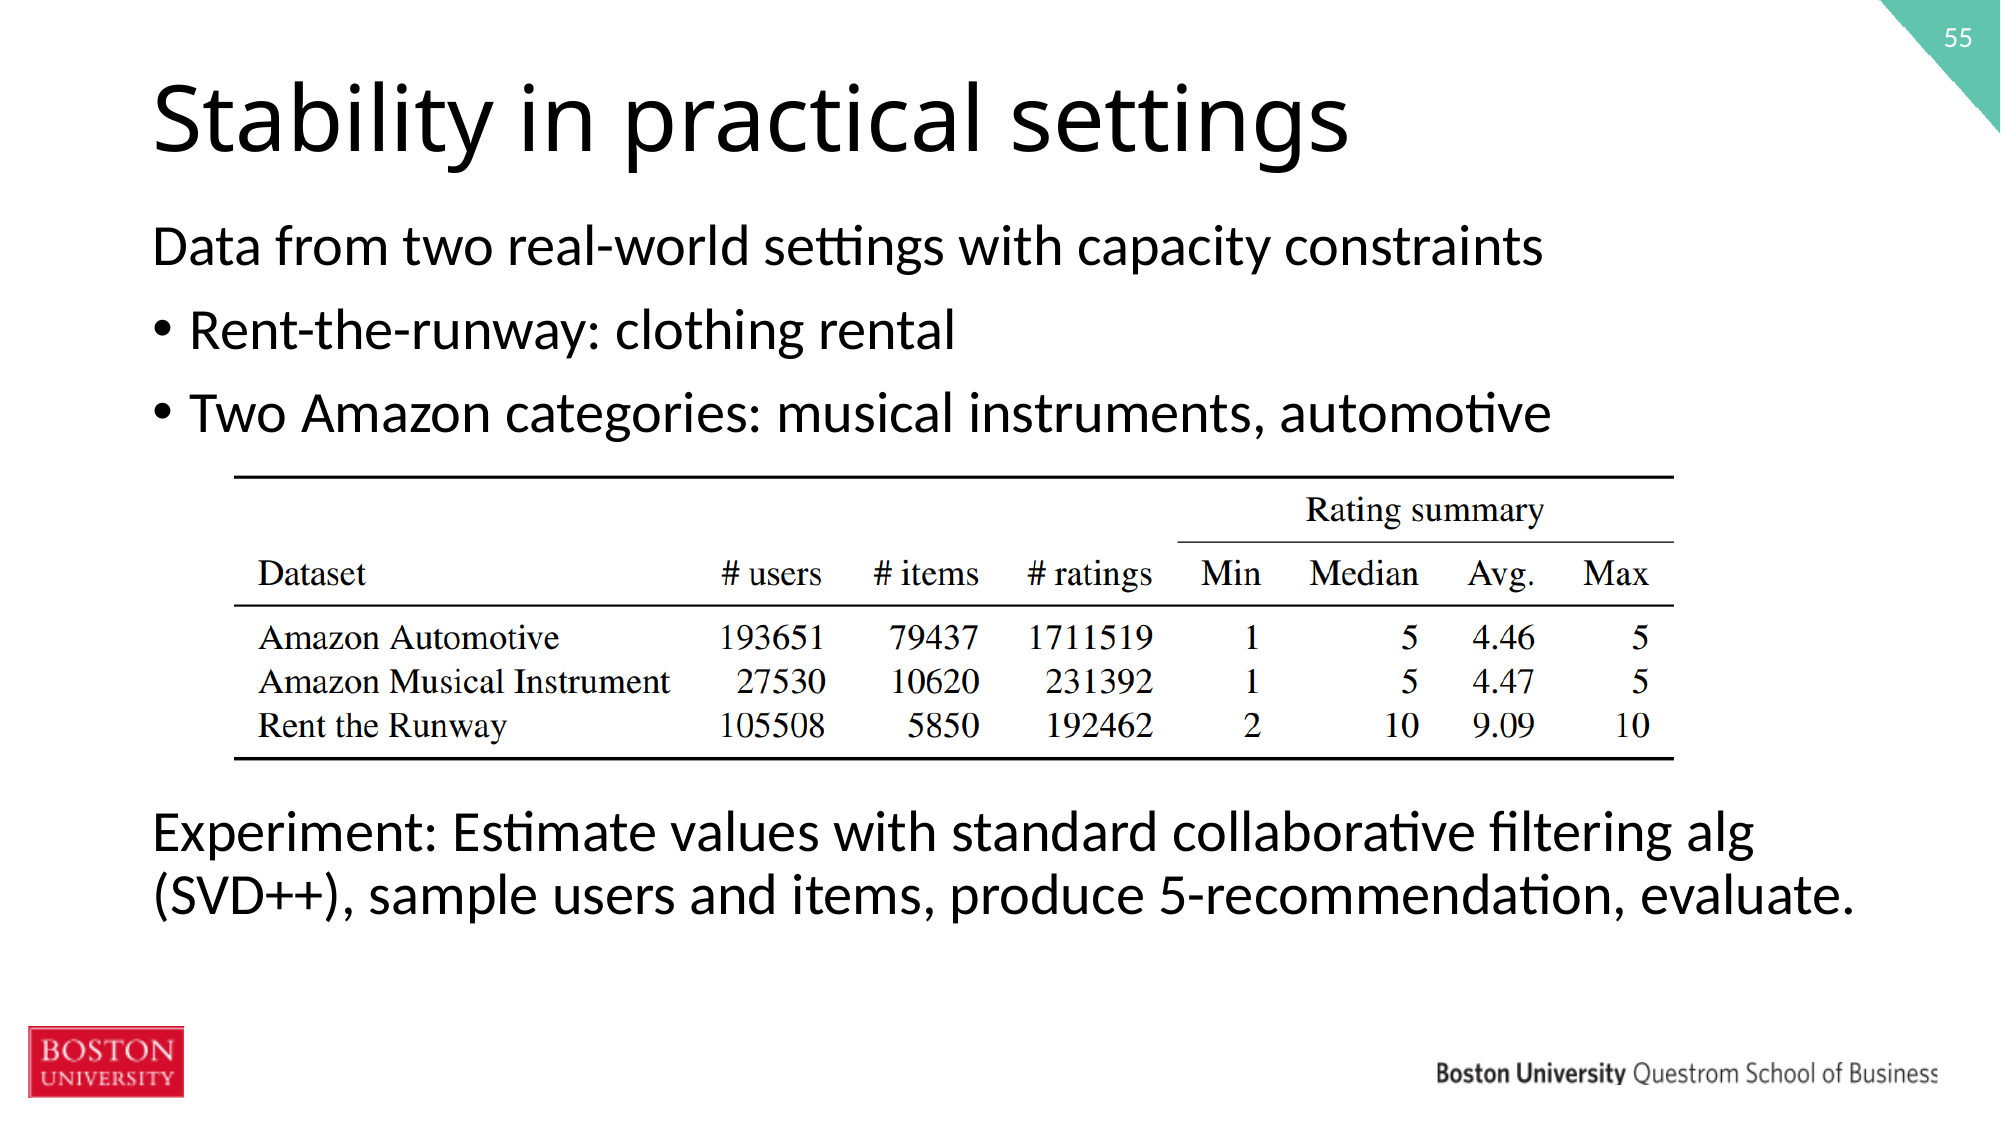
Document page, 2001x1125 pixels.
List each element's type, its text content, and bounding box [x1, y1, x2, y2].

title Stability in practical settings [137, 59, 1863, 185]
picture [1821, 0, 2001, 159]
list Data from two real-world settings with capacity constraints Rent-the-runway: clothing rental Two Amazon categories: musical instruments, automotive Experiment: Estimate values with standard collaborative filtering alg (SVD++), sample users and items, produce 5-recommendation, evaluate. [137, 207, 1912, 1014]
picture [217, 461, 1691, 770]
slide_number 55 [1862, 6, 1989, 67]
